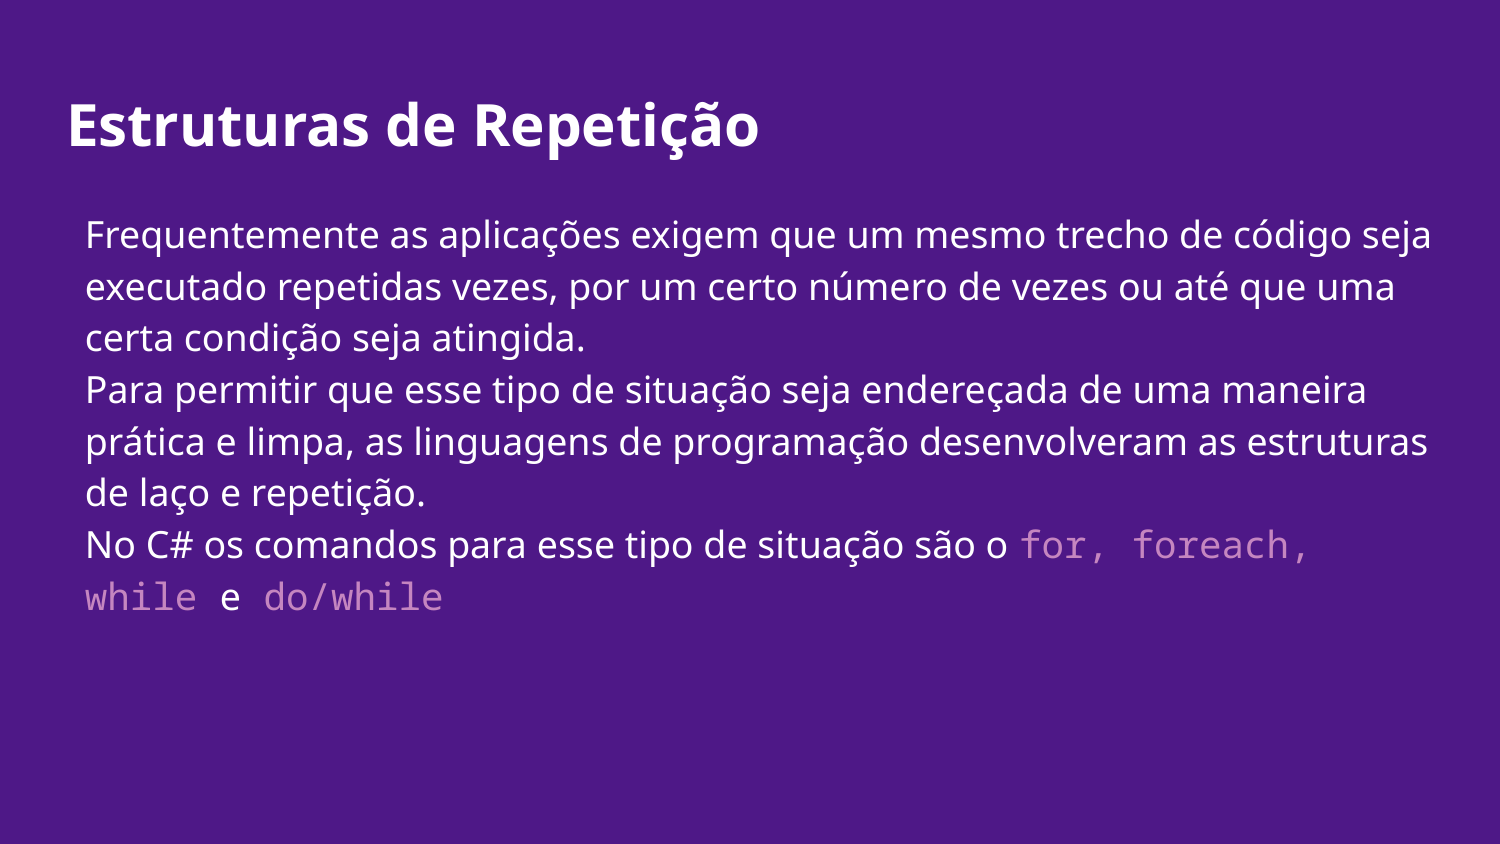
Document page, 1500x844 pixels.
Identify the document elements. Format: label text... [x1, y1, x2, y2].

title Estruturas de Repetição [51, 72, 1449, 167]
list Frequentemente as aplicações exigem que um mesmo trecho de código seja executado repetidas vezes, por um certo número de vezes ou até que uma certa condição seja atingida. Para permitir que esse tipo de situação seja endereçada de uma maneira prática e limpa, as linguagens de programação desenvolveram as estruturas de laço e repetição. No C# os comandos para esse tipo de situação são o for, foreach, while e do/while [51, 189, 1449, 750]
